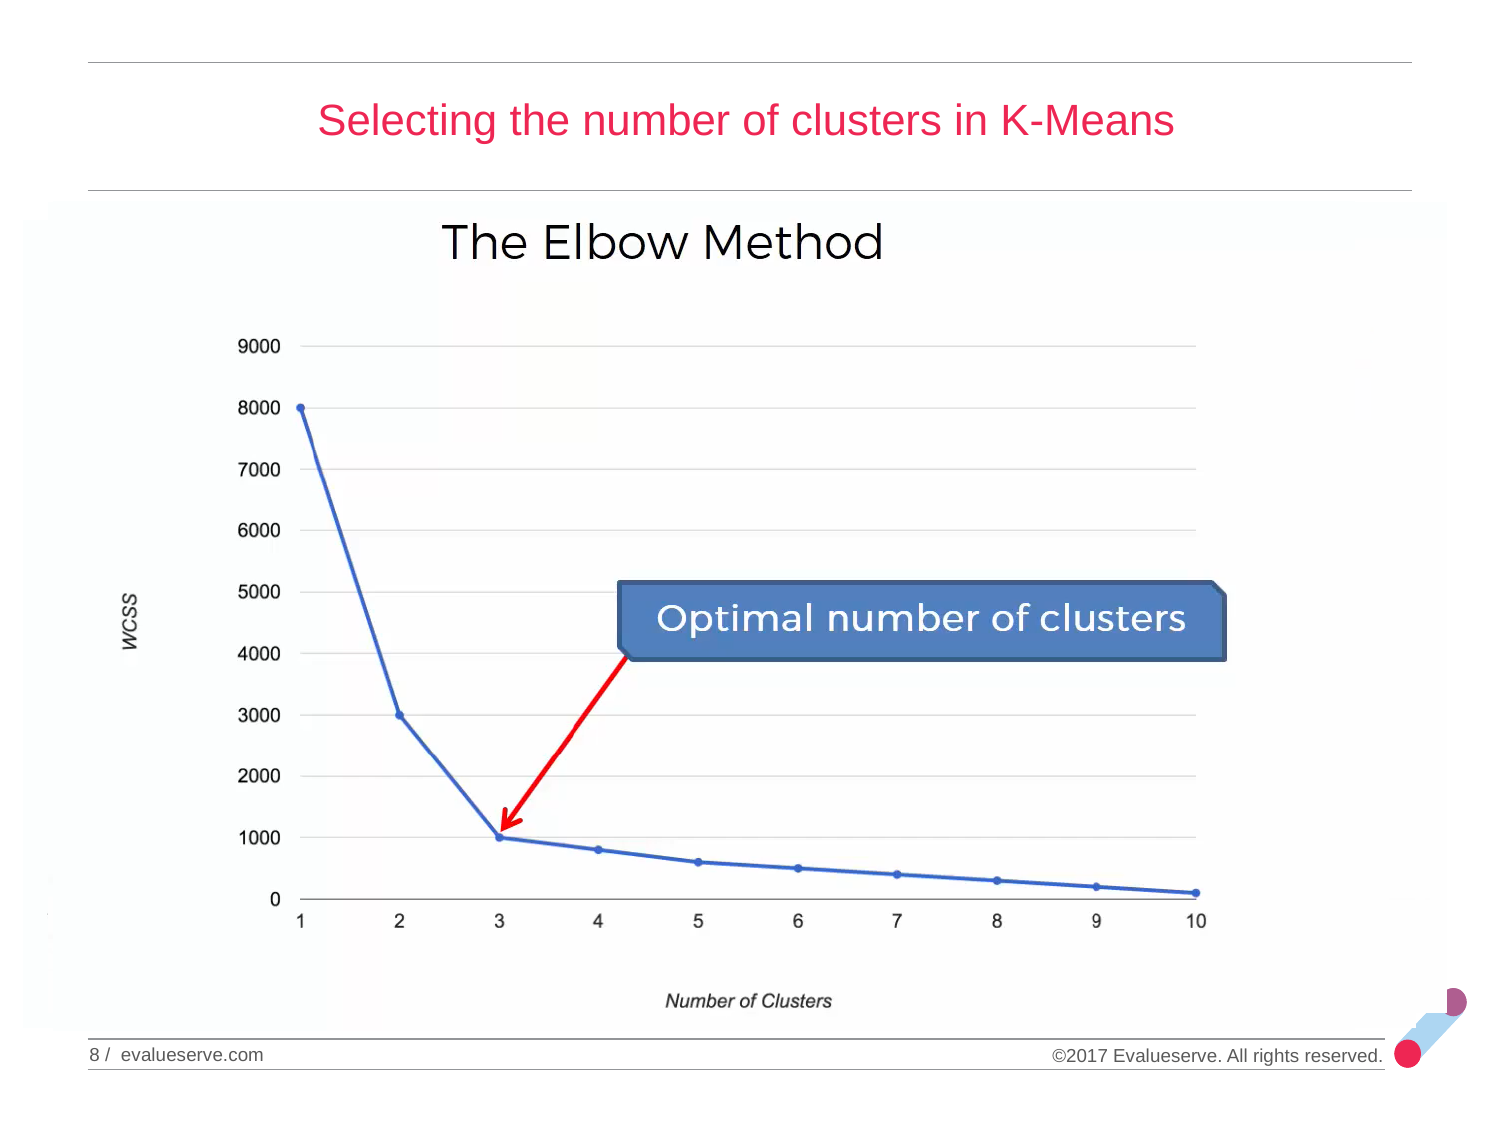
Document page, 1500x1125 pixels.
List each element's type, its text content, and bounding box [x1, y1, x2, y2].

footer ©2017 Evalueserve. All rights reserved. [908, 1041, 1384, 1069]
picture [23, 201, 1447, 1032]
slide_number 8 / evalueserve.com [89, 1039, 311, 1069]
text_box Selecting the number of clusters in K-Means [84, 85, 1409, 201]
